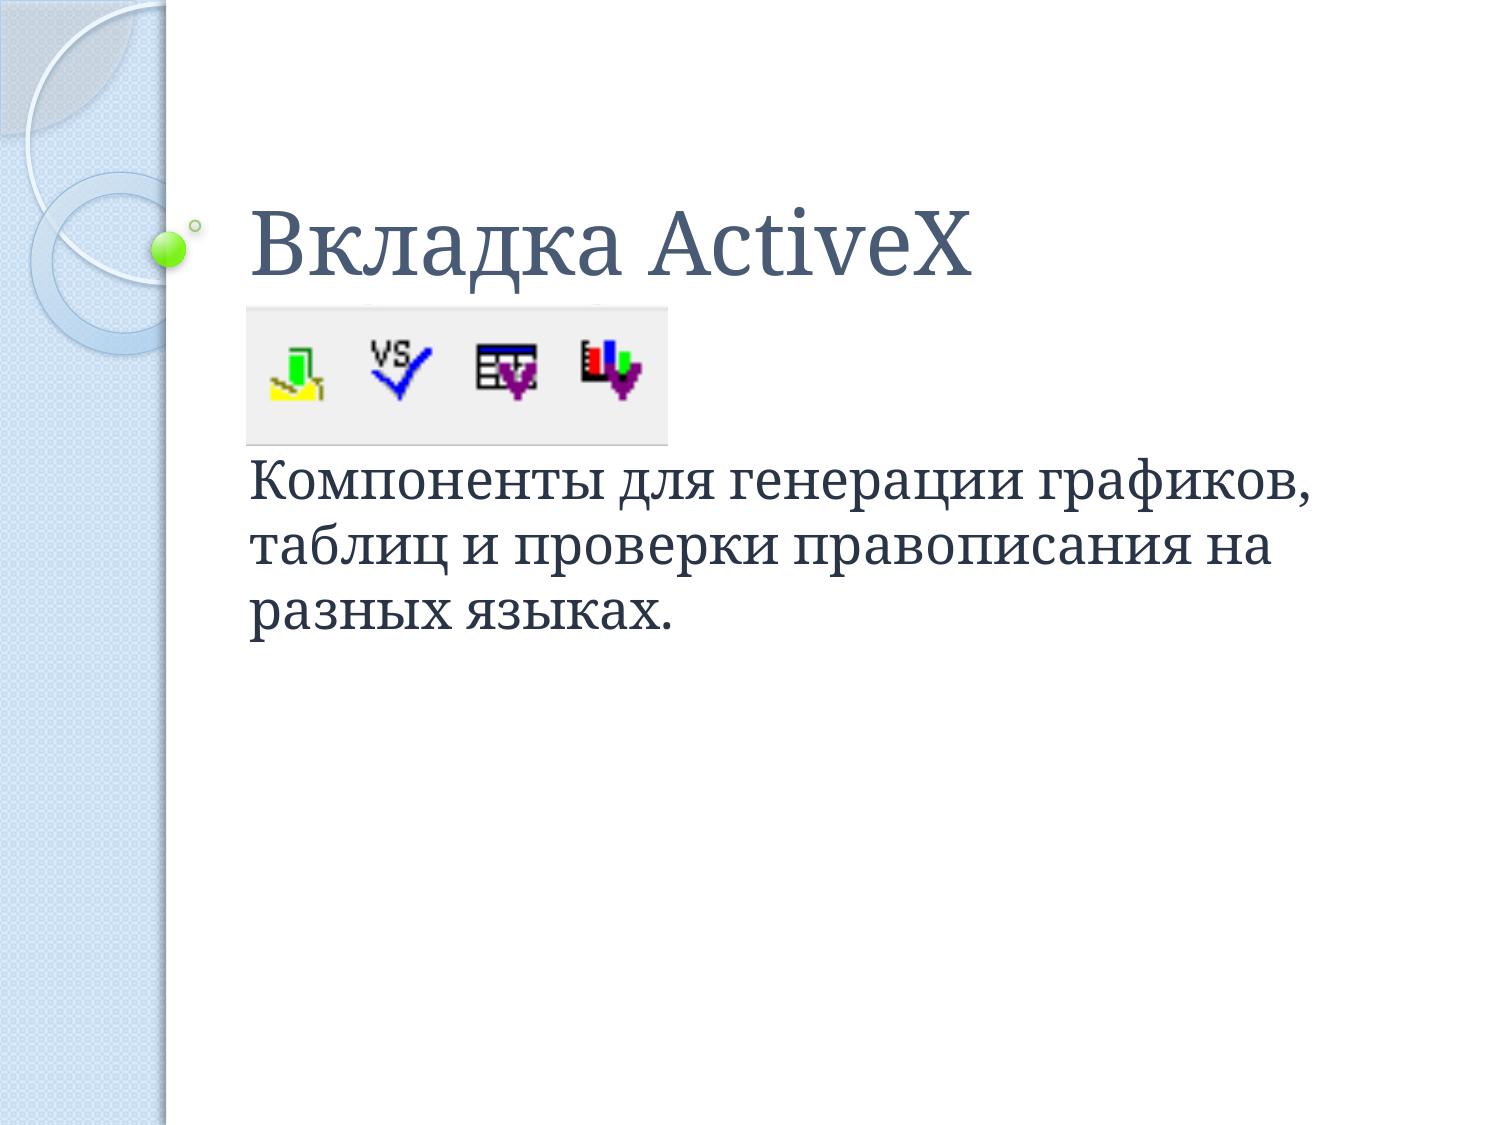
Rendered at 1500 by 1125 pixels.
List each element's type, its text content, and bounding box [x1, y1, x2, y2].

picture [245, 304, 669, 446]
subtitle Компоненты для генерации графиков, таблиц и проверки правописания на разных языках. [234, 445, 1450, 856]
title Вкладка ActiveX [234, 59, 1450, 301]
